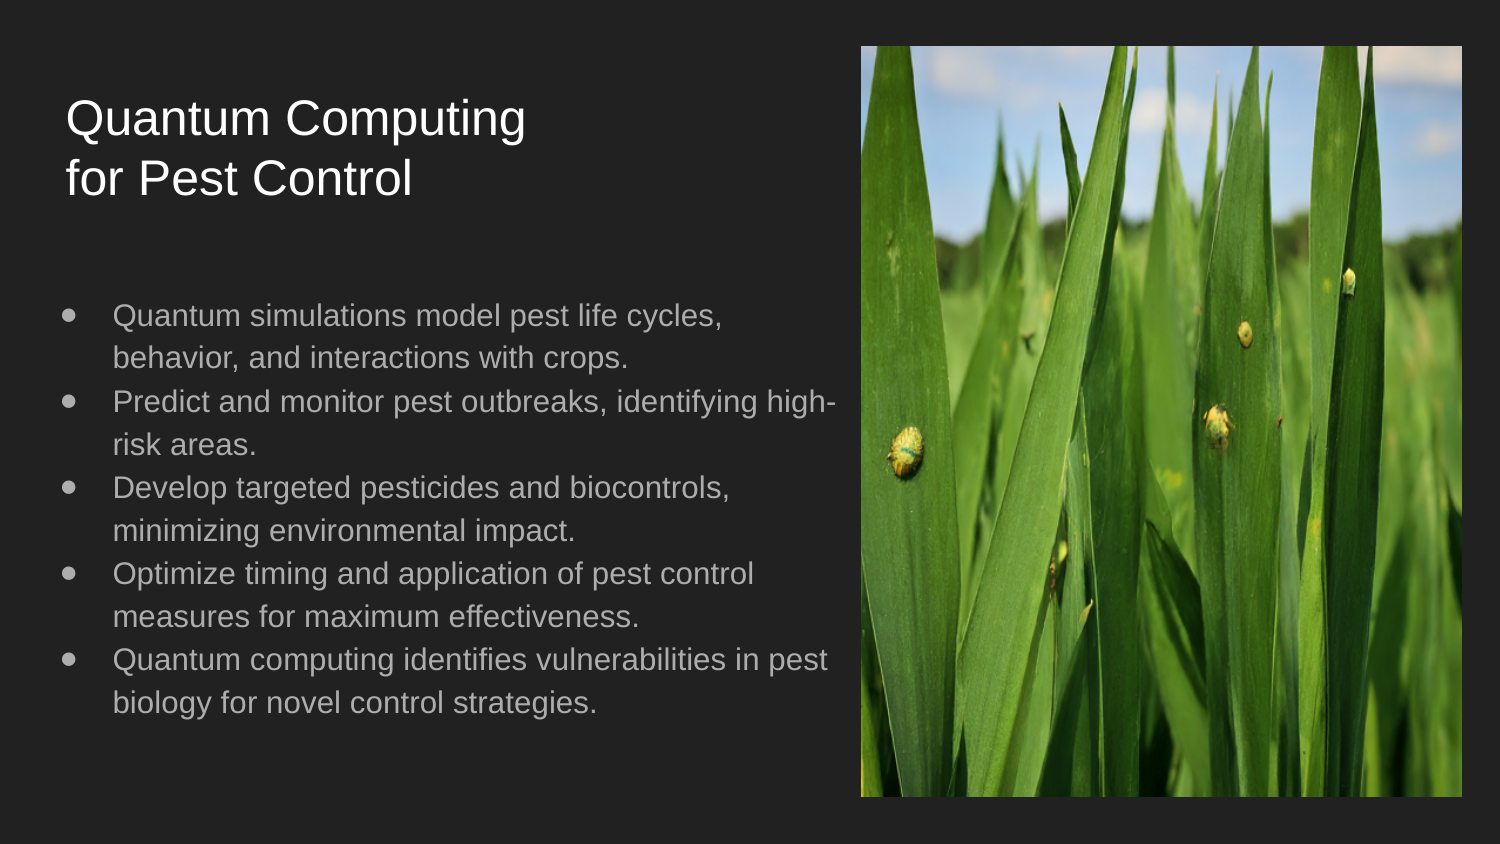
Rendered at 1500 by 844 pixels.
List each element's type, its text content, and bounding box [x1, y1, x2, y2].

list Quantum simulations model pest life cycles, behavior, and interactions with crops. Predict and monitor pest outbreaks, identifying high-risk areas. Develop targeted pesticides and biocontrols, minimizing environmental impact. Optimize timing and application of pest control measures for maximum effectiveness. Quantum computing identifies vulnerabilities in pest biology for novel control strategies. [37, 289, 841, 742]
title Quantum Computing for Pest Control [65, 85, 627, 224]
picture [861, 46, 1463, 798]
